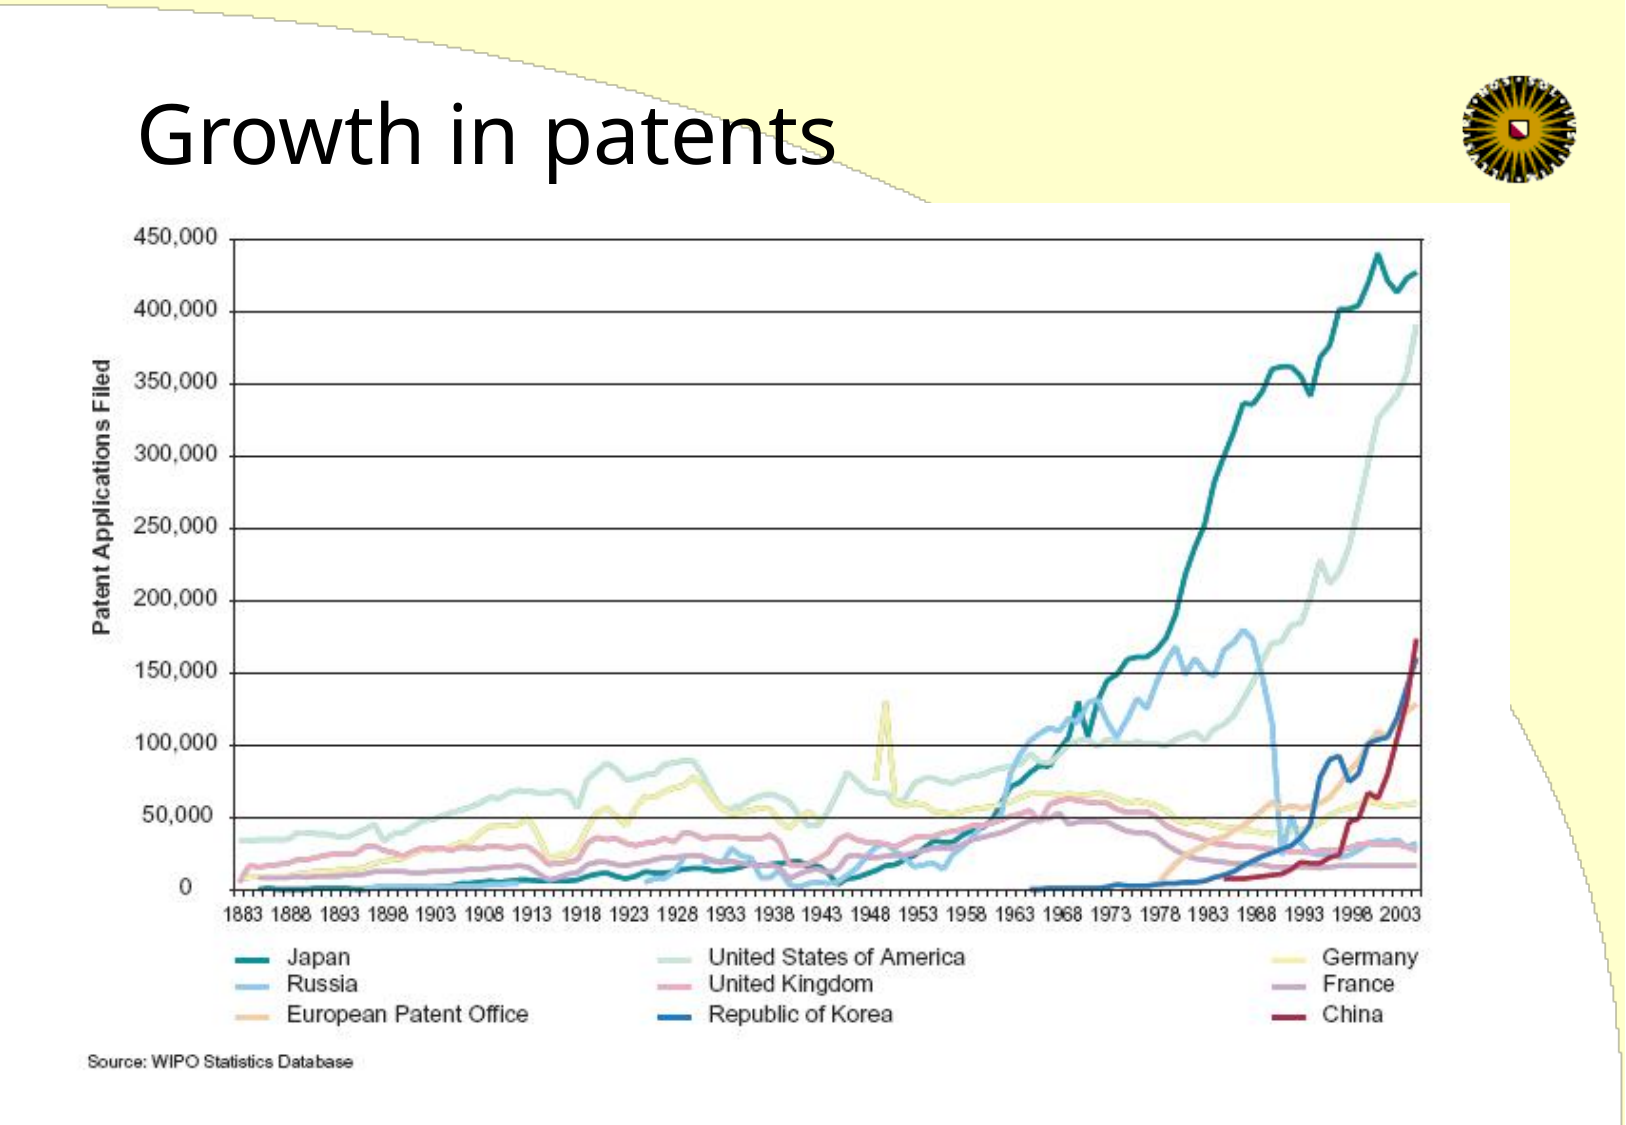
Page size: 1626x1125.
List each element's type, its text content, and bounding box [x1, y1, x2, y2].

title Growth in patents [121, 37, 1436, 201]
picture [0, 3, 1625, 1125]
